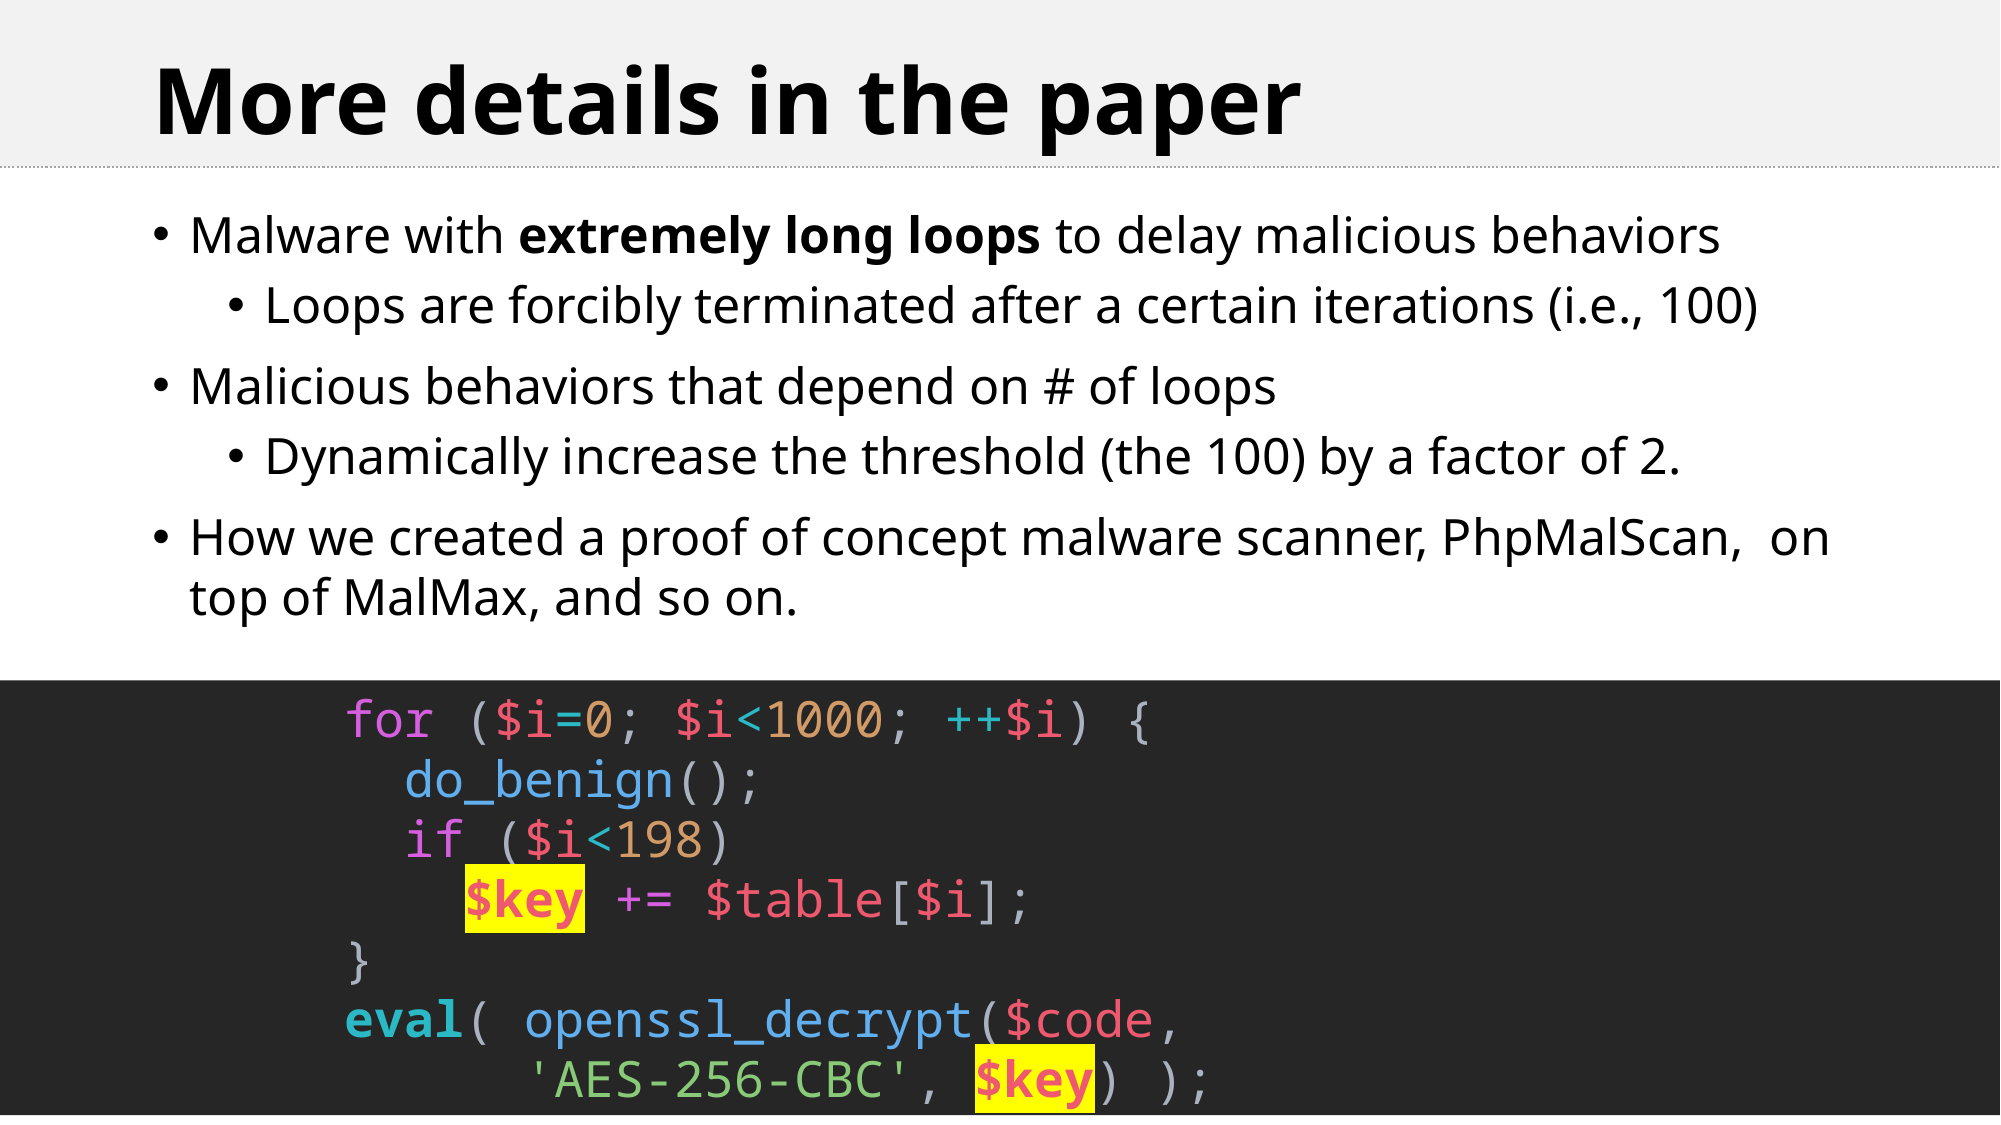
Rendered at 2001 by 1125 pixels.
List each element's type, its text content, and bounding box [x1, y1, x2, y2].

list Malware with extremely long loops to delay malicious behaviors Loops are forcibly terminated after a certain iterations (i.e., 100) Malicious behaviors that depend on # of loops Dynamically increase the threshold (the 100) by a factor of 2. How we created a proof of concept malware scanner, PhpMalScan, on top of MalMax, and so on. [137, 195, 1863, 680]
title More details in the paper [137, 34, 1863, 175]
slide_number 20 [1713, 1116, 2000, 1125]
text_box for ($i=0; $i<1000; ++$i) { do_benign(); if ($i<198) $key += $table[$i]; } eval( openssl_decrypt($code, 'AES-256-CBC', $key) ); [0, 680, 2000, 1116]
